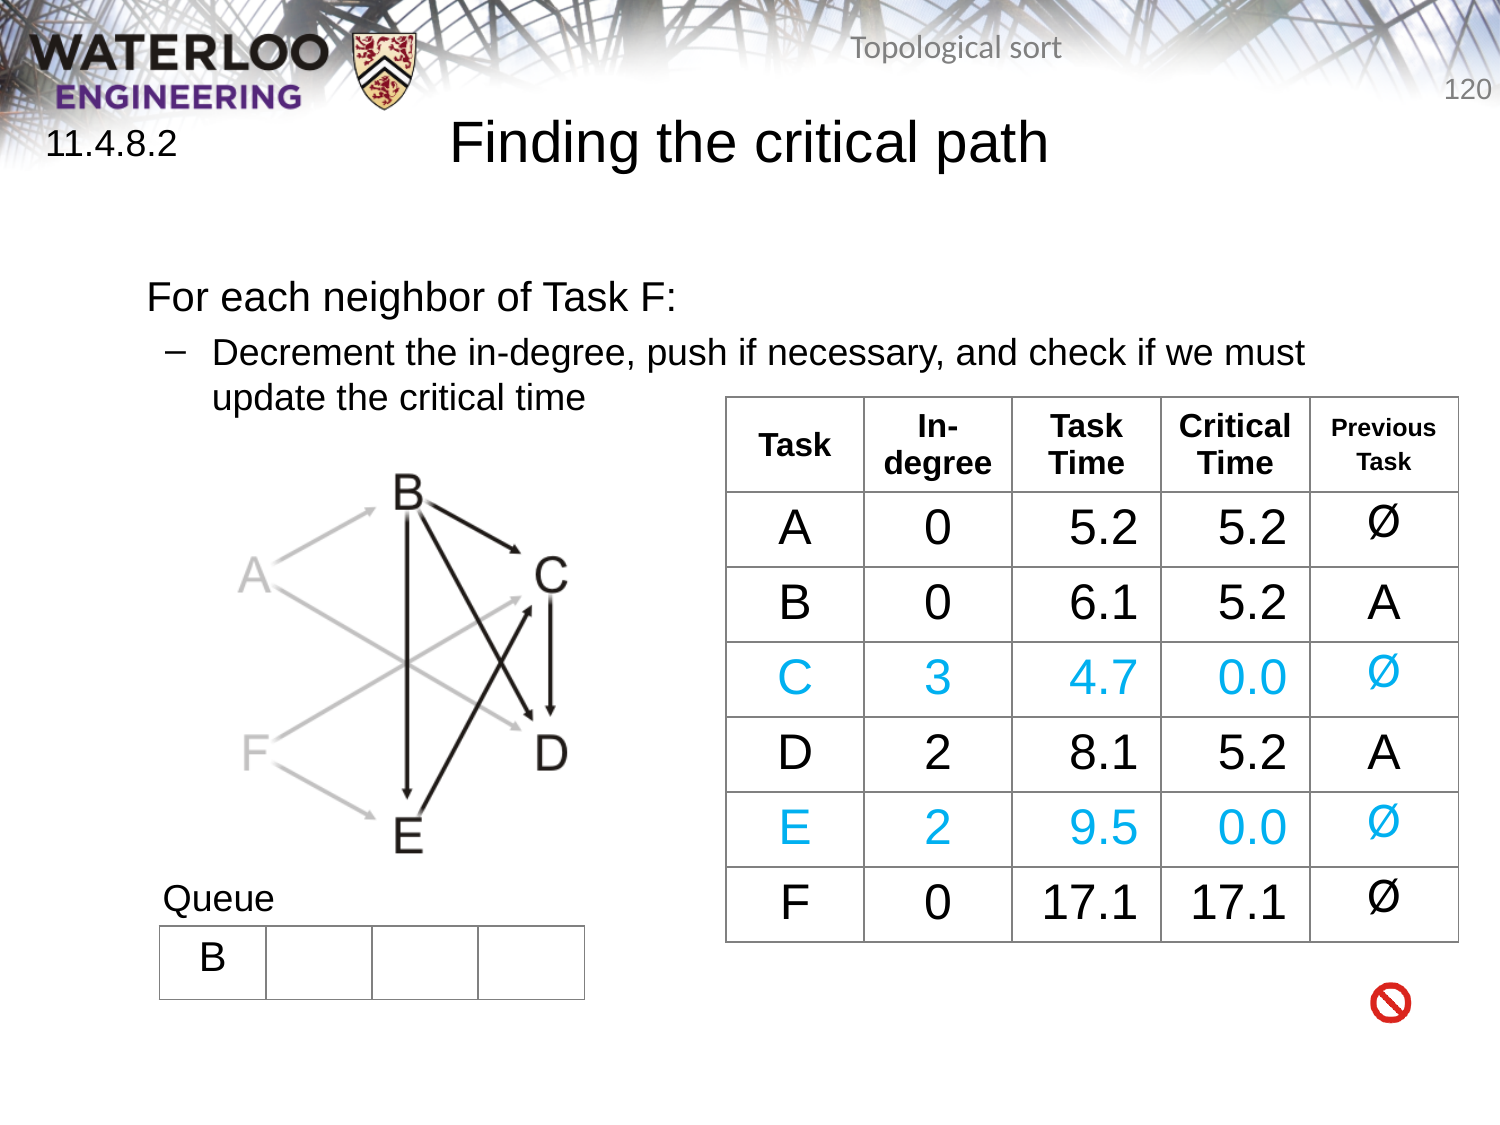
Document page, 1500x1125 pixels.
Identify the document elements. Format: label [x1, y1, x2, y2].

table_header [160, 927, 265, 999]
table_header [1311, 398, 1458, 491]
table_cell [1162, 718, 1309, 791]
table_cell [1162, 493, 1309, 566]
table_cell [1013, 868, 1160, 941]
text_box [30, 111, 193, 172]
table_cell [865, 793, 1011, 866]
table_cell [1162, 793, 1309, 866]
table_header [727, 398, 863, 491]
table_cell [1311, 718, 1458, 791]
table_cell [1013, 493, 1160, 566]
table_cell [1013, 718, 1160, 791]
table_cell [1162, 568, 1309, 641]
table_cell [865, 568, 1011, 641]
table_cell [865, 493, 1011, 566]
picture [0, 0, 1500, 1125]
table_cell [1311, 568, 1458, 641]
table_header [1013, 398, 1160, 491]
table_header [267, 927, 371, 999]
table_header [1162, 398, 1309, 491]
text_box [147, 866, 290, 927]
table_cell [865, 868, 1011, 941]
list [74, 262, 1426, 1006]
table_cell [1311, 493, 1458, 566]
table_cell [727, 643, 863, 716]
table_cell [727, 868, 863, 941]
table_cell [1013, 793, 1160, 866]
table_cell [727, 718, 863, 791]
table_cell [1013, 568, 1160, 641]
table_cell [1311, 868, 1458, 941]
table_cell [1311, 643, 1458, 716]
table_cell [727, 568, 863, 641]
table_cell [1013, 643, 1160, 716]
table_cell [1162, 643, 1309, 716]
table_cell [1162, 868, 1309, 941]
table_cell [727, 493, 863, 566]
table_header [865, 398, 1011, 491]
table_header [373, 927, 477, 999]
table_cell [865, 718, 1011, 791]
table_header [479, 927, 584, 999]
title [74, 44, 1426, 233]
table_cell [865, 643, 1011, 716]
table_cell [727, 793, 863, 866]
table_cell [1311, 793, 1458, 866]
